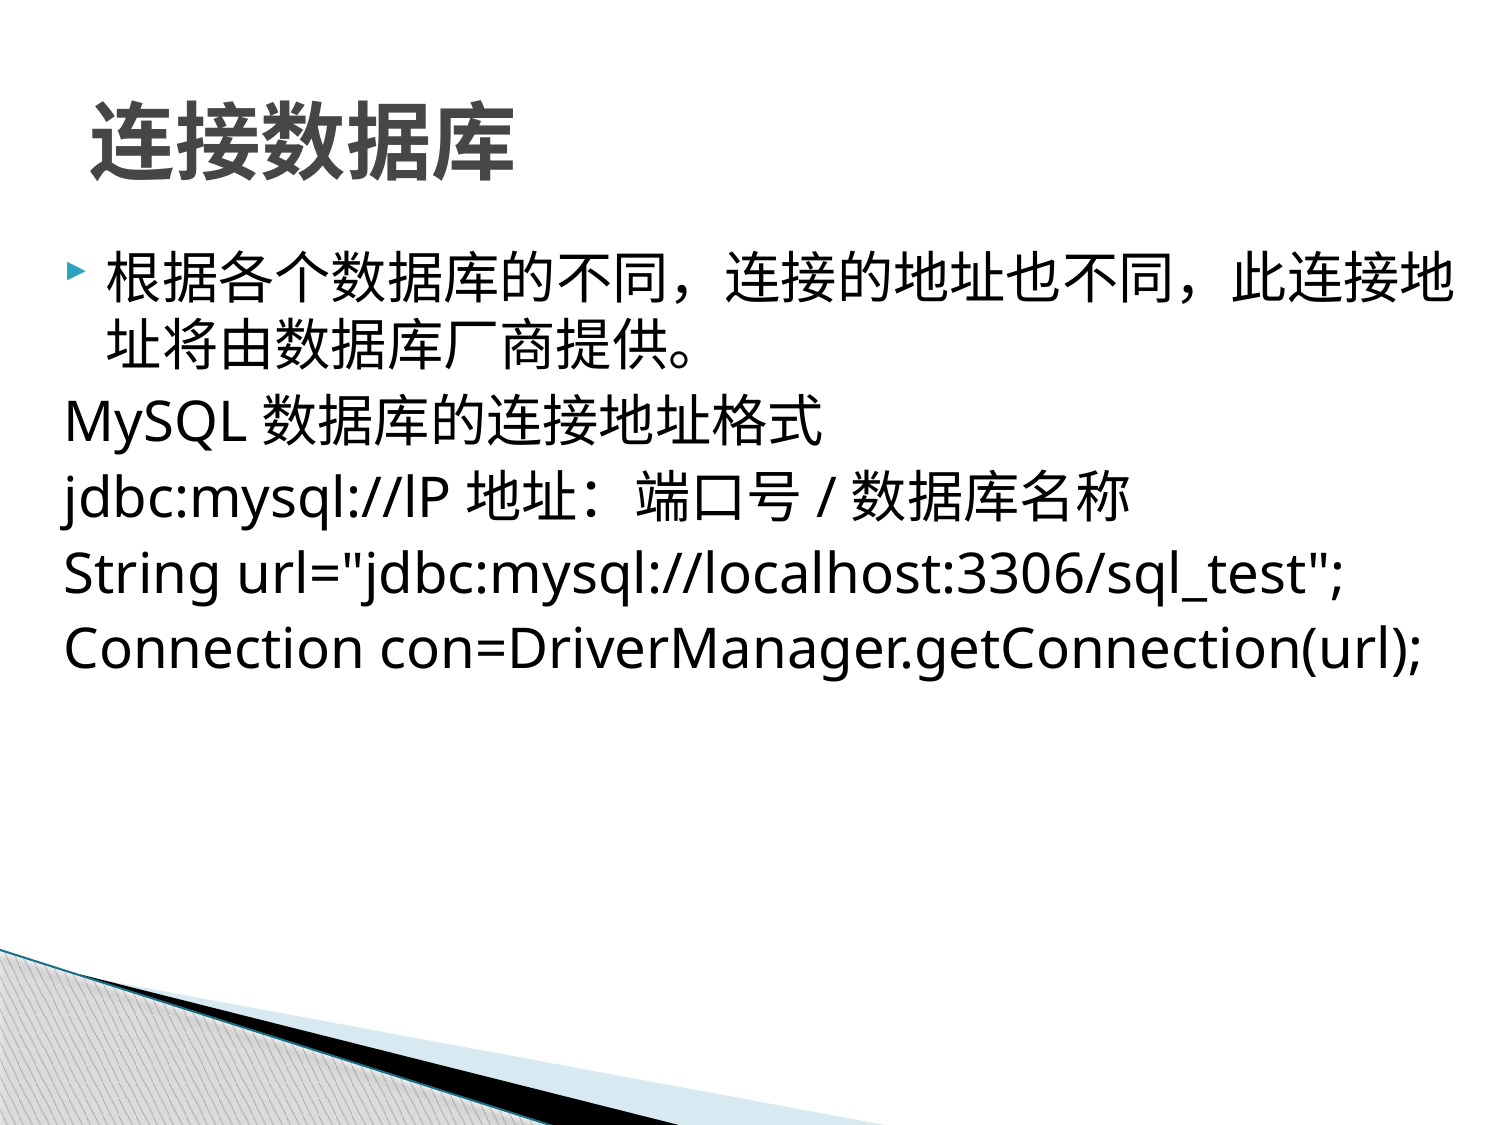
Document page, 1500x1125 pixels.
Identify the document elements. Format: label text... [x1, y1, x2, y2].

title 连接数据库 [75, 45, 1425, 233]
list 根据各个数据库的不同，连接的地址也不同，此连接地址将由数据库厂商提供。 MySQL数据库的连接地址格式 jdbc:mysql://lP地址：端口号/数据库名称 String url="jdbc:mysql://localhost:3306/sql_test"; Connection con=DriverManager.getConnection(url); [31, 234, 1500, 910]
